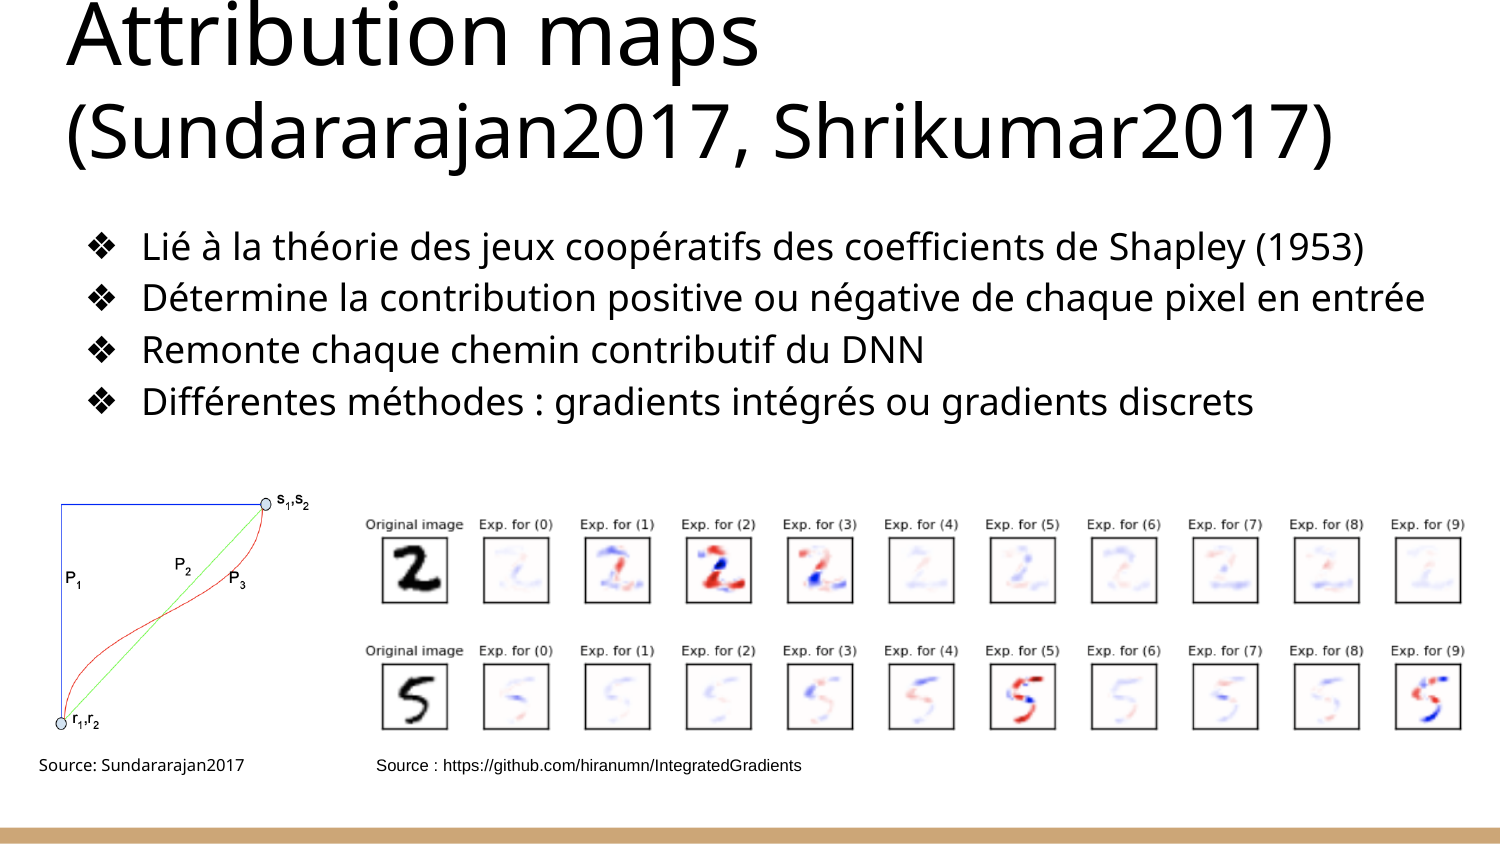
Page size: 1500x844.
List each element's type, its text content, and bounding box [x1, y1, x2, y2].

picture [23, 480, 1489, 752]
title Attribution maps (Sundararajan2017, Shrikumar2017) [51, 51, 1449, 189]
list Lié à la théorie des jeux coopératifs des coefficients de Shapley (1953) Détermine la contribution positive ou négative de chaque pixel en entrée Remonte chaque chemin contributif du DNN Différentes méthodes : gradients intégrés ou gradients discrets [51, 200, 1449, 495]
text_box Source: Sundararajan2017 [24, 750, 285, 797]
text_box Source : https://github.com/hiranumn/IntegratedGradients [361, 760, 1088, 820]
